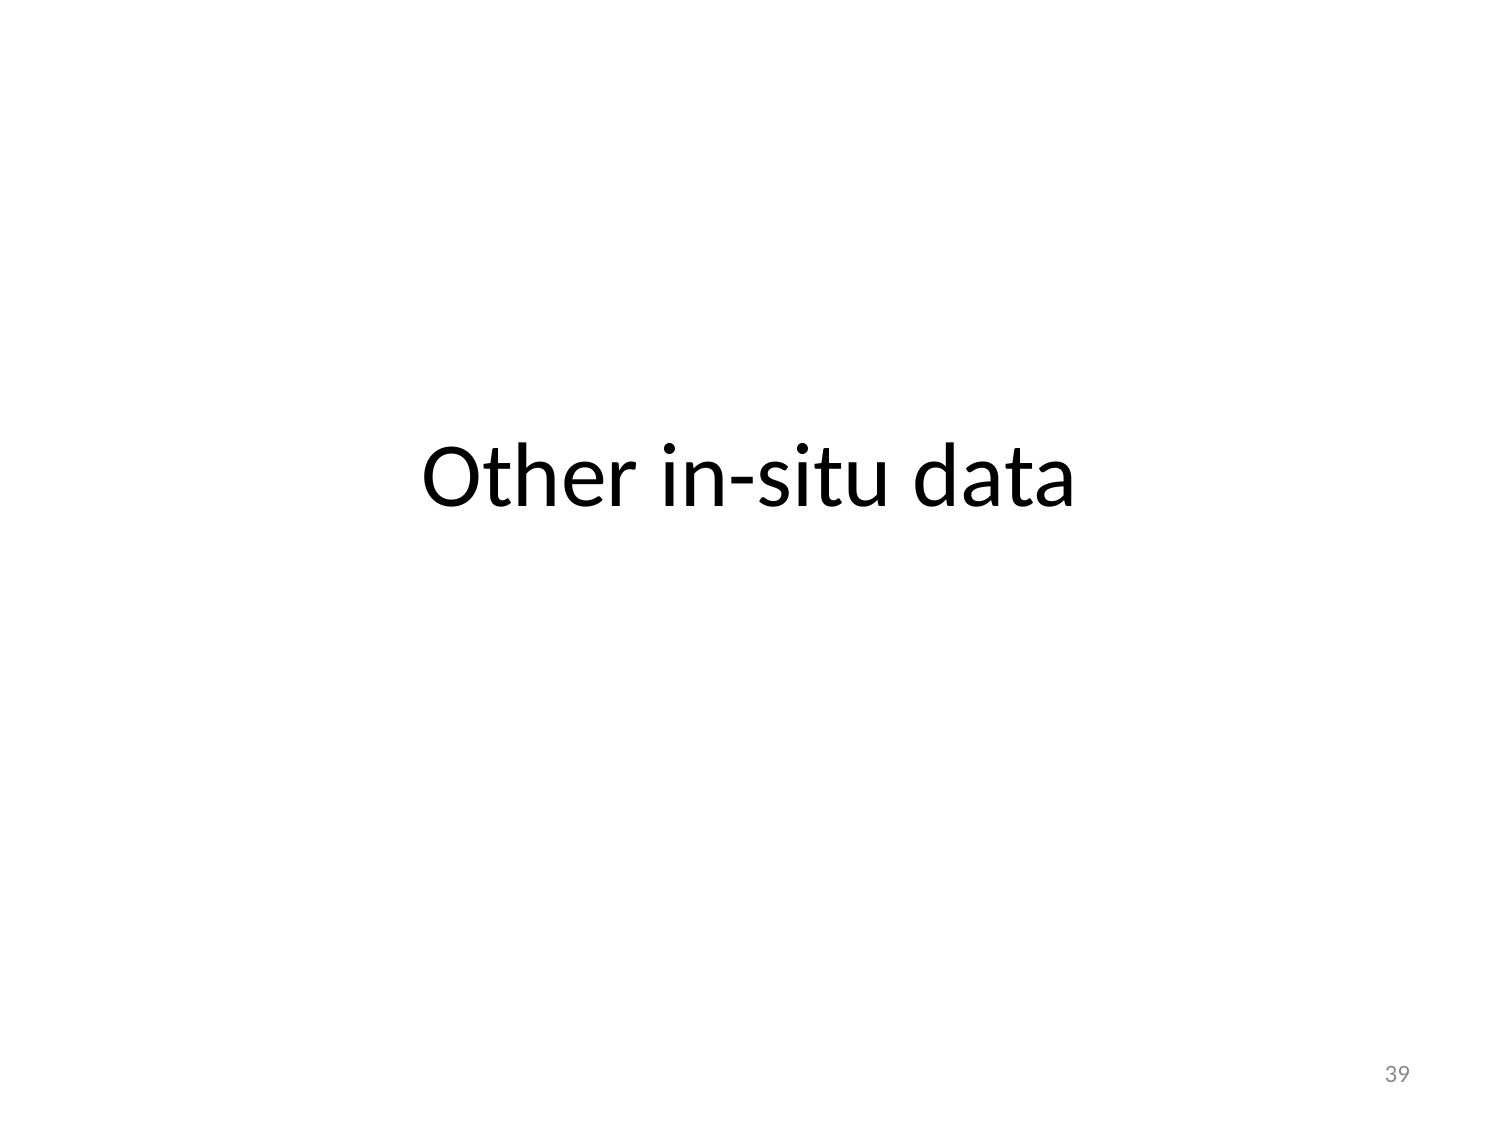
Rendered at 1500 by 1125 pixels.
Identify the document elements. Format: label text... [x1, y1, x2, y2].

title Other in-situ data [112, 349, 1388, 591]
slide_number 39 [1074, 1042, 1425, 1103]
